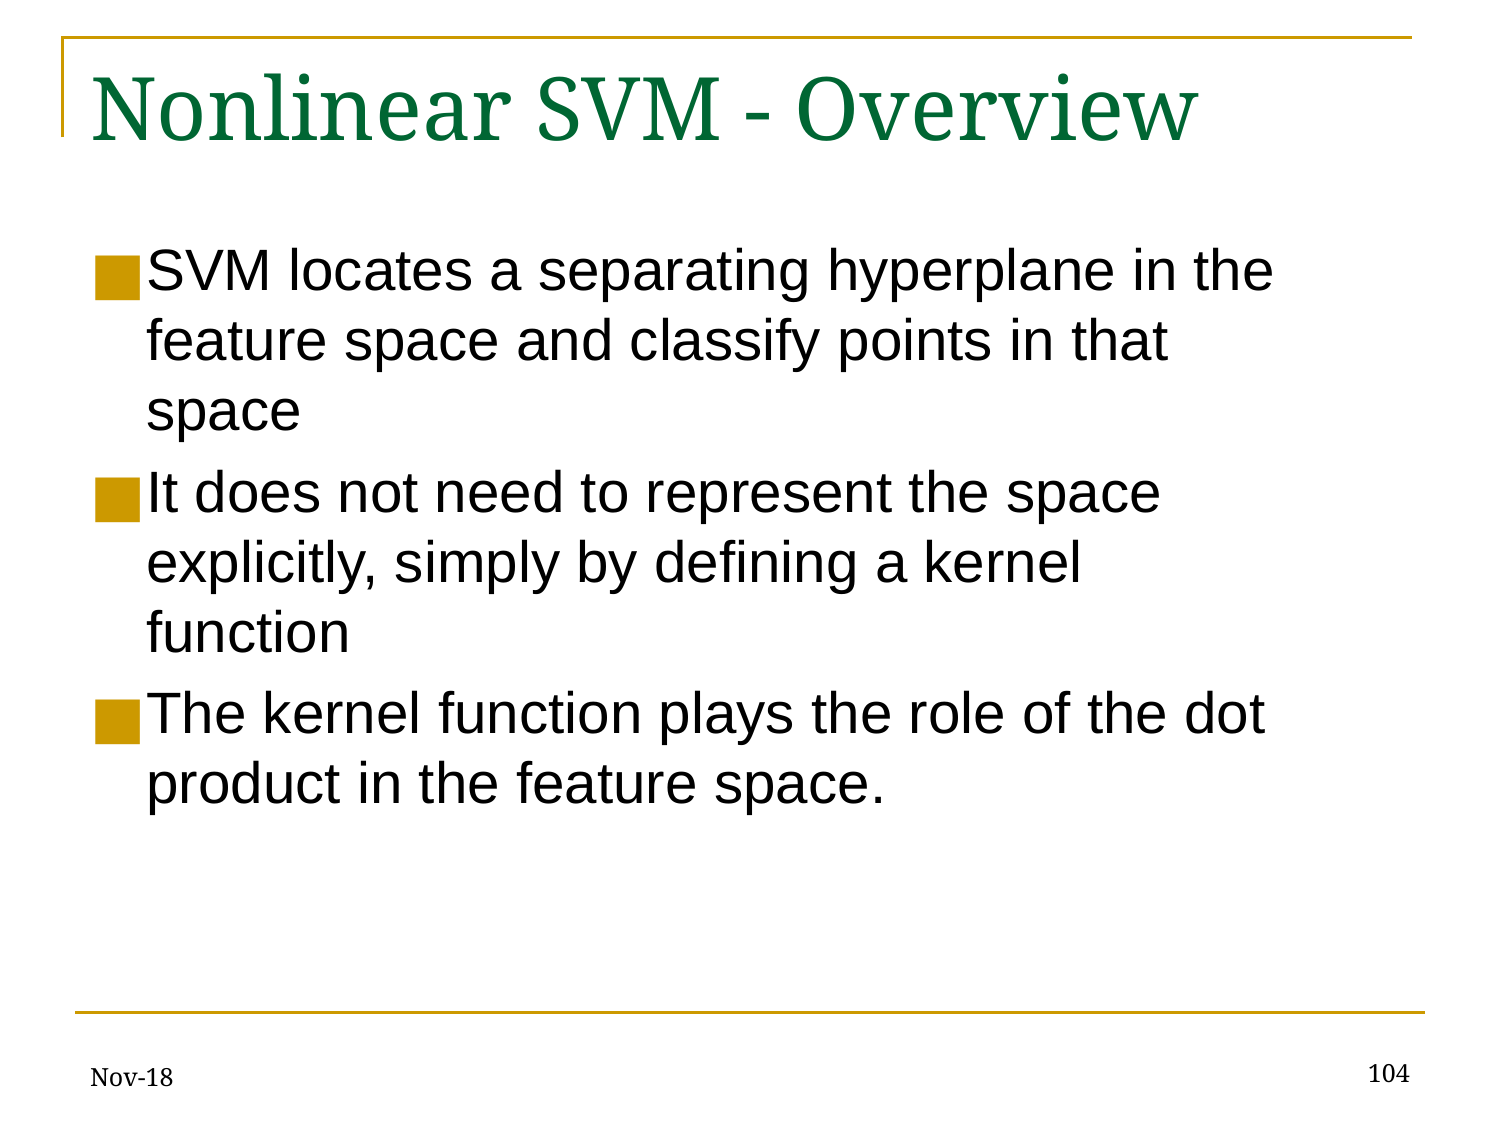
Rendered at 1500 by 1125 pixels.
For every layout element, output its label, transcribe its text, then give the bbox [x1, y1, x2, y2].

text_box SVM locates a separating hyperplane in the feature space and classify points in that space It does not need to represent the space explicitly, simply by defining a kernel function The kernel function plays the role of the dot product in the feature space. [75, 233, 1313, 956]
title Nonlinear SVM - Overview [75, 45, 1425, 233]
slide_number ‹#› [1074, 1024, 1425, 1100]
slide_number Nov-18 [75, 1024, 425, 1100]
